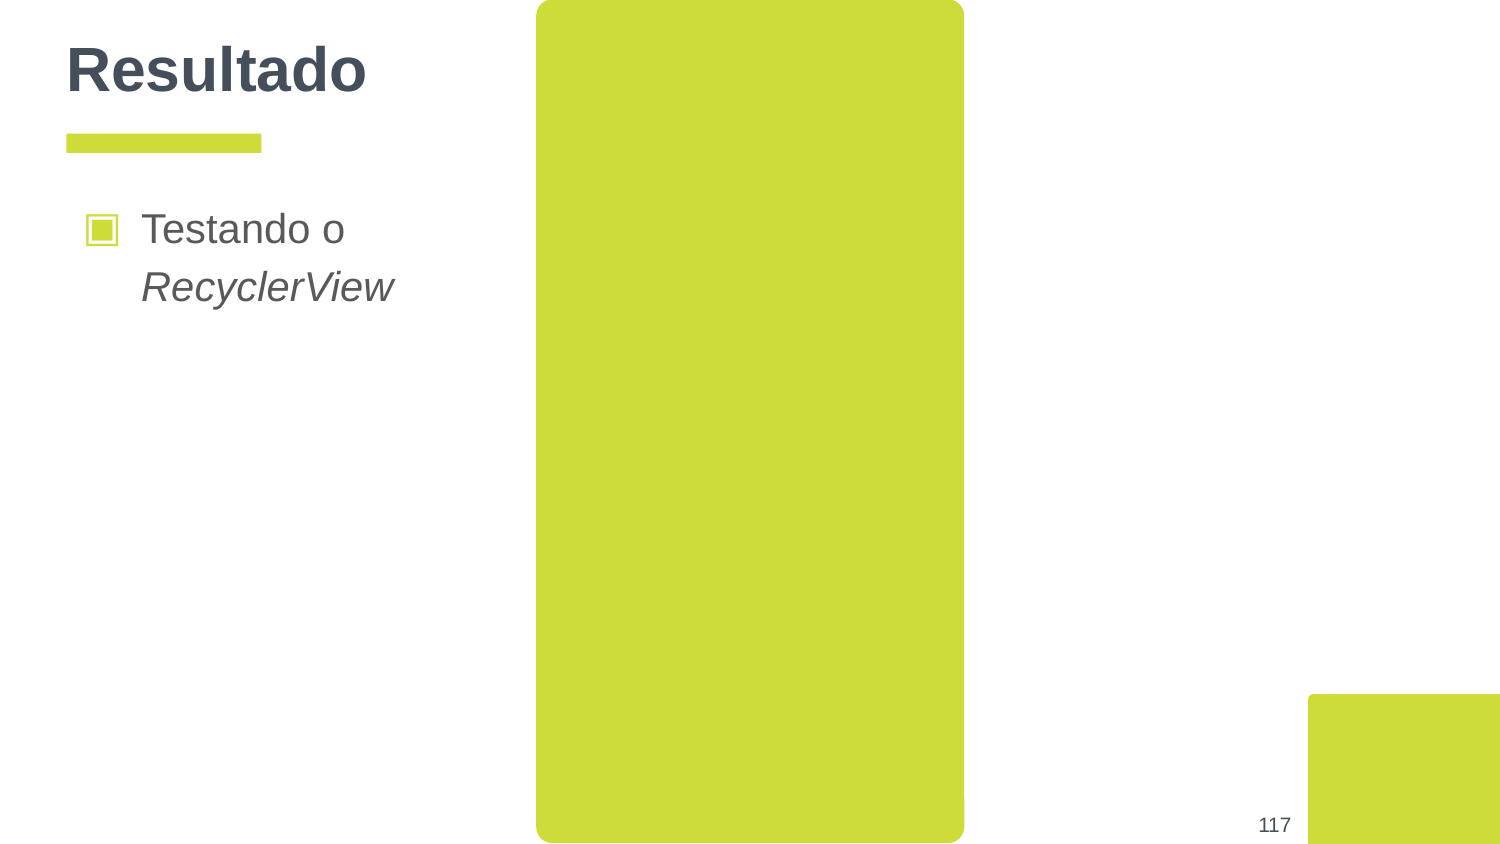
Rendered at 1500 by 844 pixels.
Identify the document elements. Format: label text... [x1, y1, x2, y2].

slide_number ‹#› [1216, 791, 1307, 844]
title Resultado [51, 0, 1449, 134]
text_box [536, 134, 965, 844]
list Testando o RecyclerView [51, 179, 480, 285]
